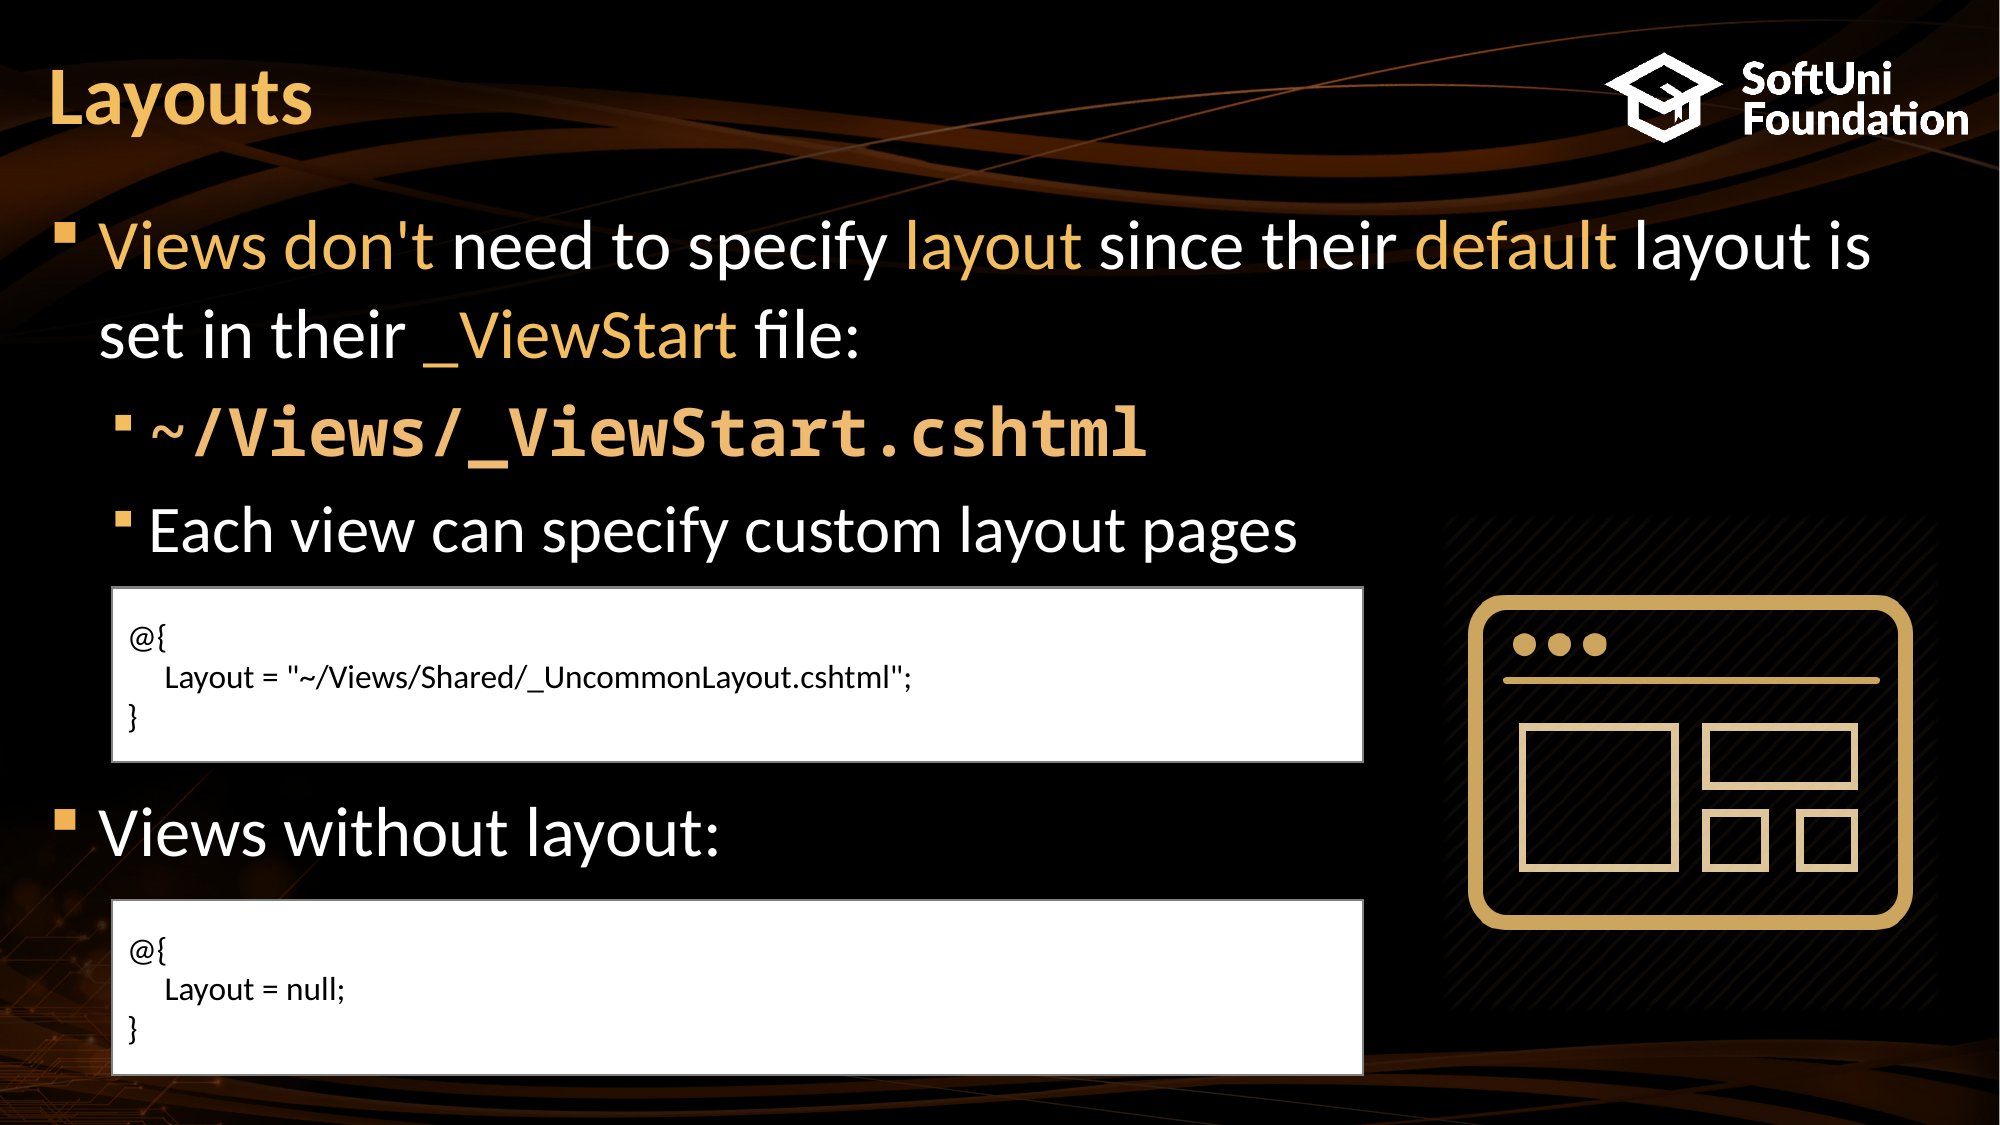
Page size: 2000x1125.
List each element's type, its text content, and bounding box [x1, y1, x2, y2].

picture [0, 0, 2000, 1125]
title Layouts [30, 6, 1602, 189]
list Views don't need to specify layout since their default layout is set in their _ViewStart file: ~/Views/_ViewStart.cshtml Each view can specify custom layout pages Views without layout: [31, 188, 1968, 1103]
text_box @{ Layout = null; } [111, 899, 1364, 1076]
text_box @{ Layout = "~/Views/Shared/_UncommonLayout.cshtml"; } [111, 586, 1364, 763]
